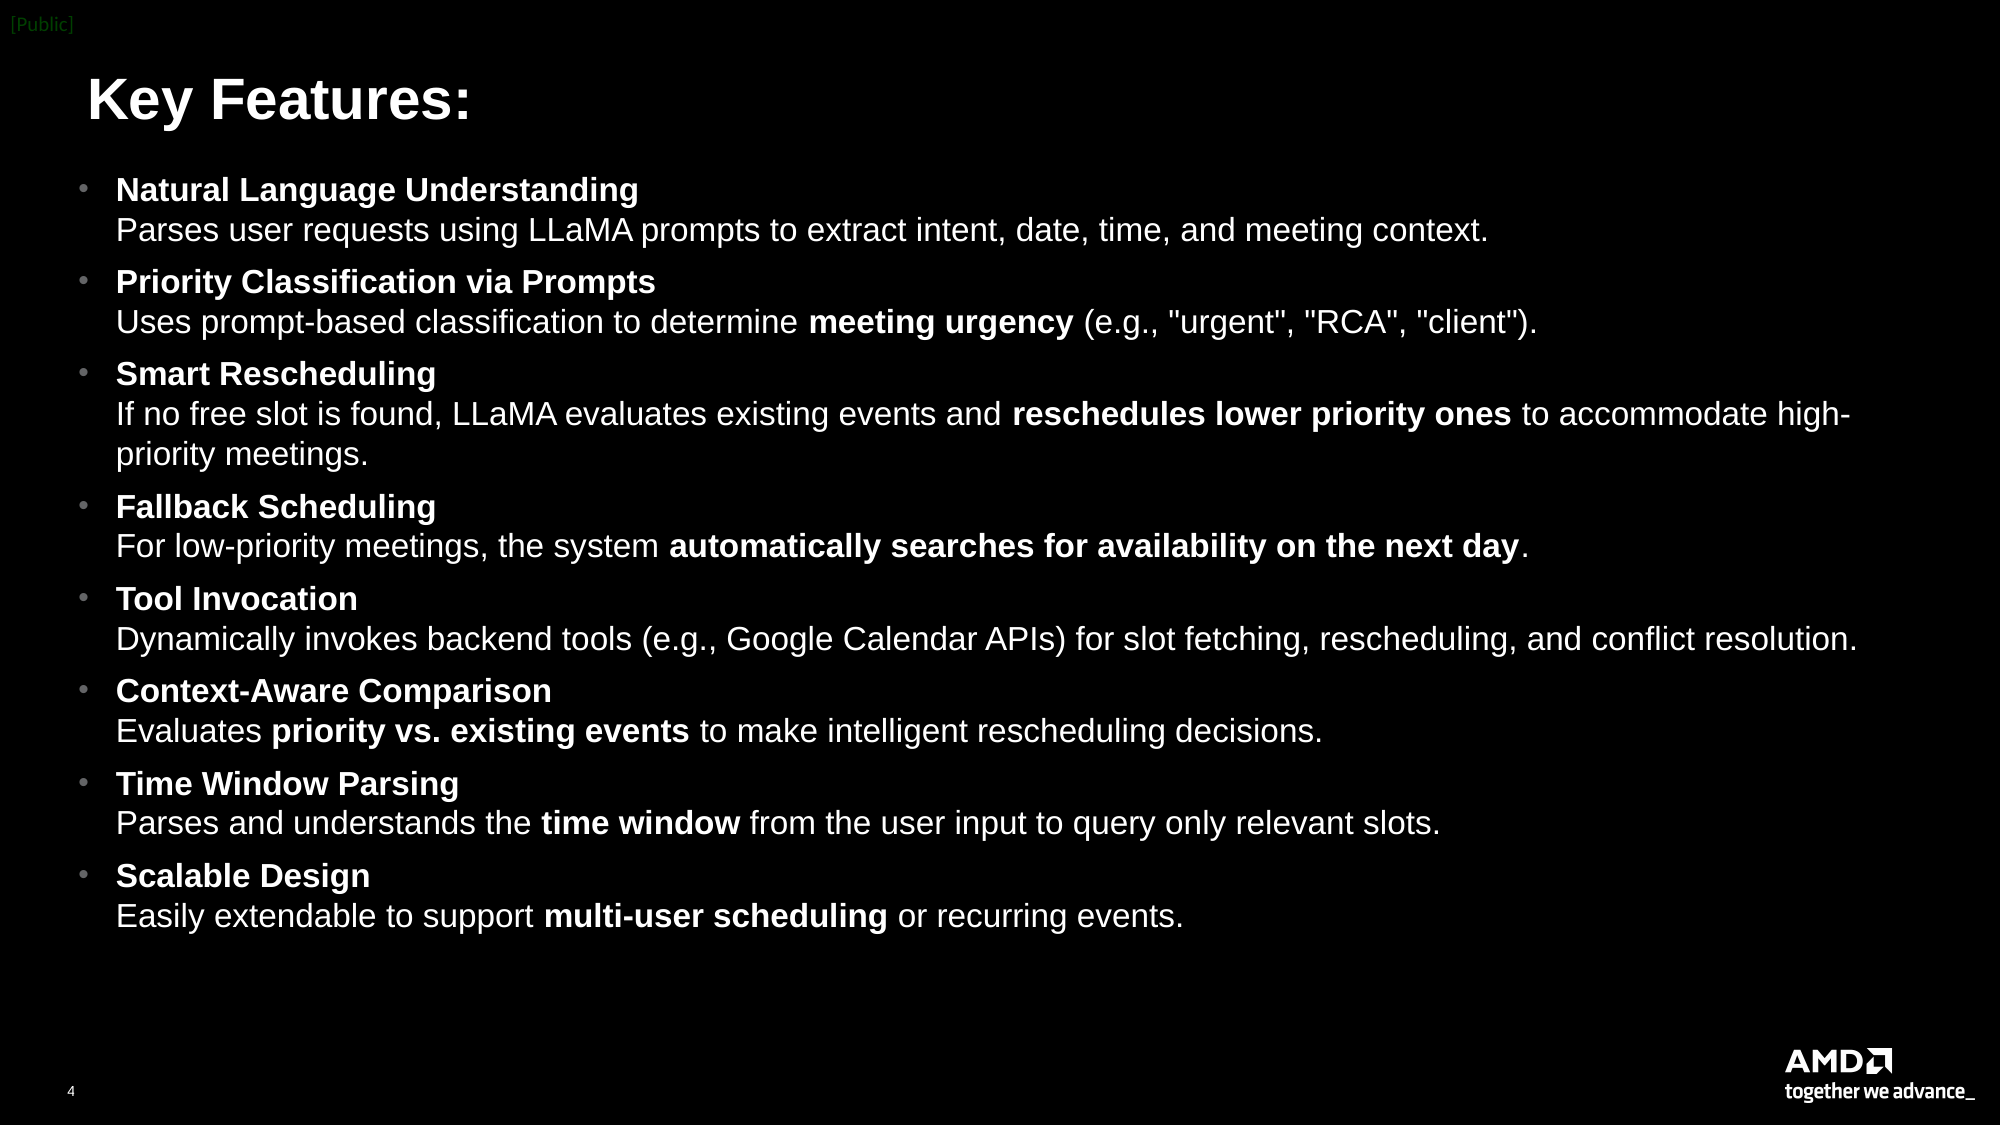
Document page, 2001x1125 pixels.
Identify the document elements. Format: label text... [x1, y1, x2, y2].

title Key Features: [87, 61, 1895, 132]
list Natural Language Understanding Parses user requests using LLaMA prompts to extract intent, date, time, and meeting context. Priority Classification via Prompts Uses prompt-based classification to determine meeting urgency (e.g., "urgent", "RCA", "client"). Smart Rescheduling If no free slot is found, LLaMA evaluates existing events and reschedules lower priority ones to accommodate high-priority meetings. Fallback Scheduling For low-priority meetings, the system automatically searches for availability on the next day. Tool Invocation Dynamically invokes backend tools (e.g., Google Calendar APIs) for slot fetching, rescheduling, and conflict resolution. Context-Aware Comparison Evaluates priority vs. existing events to make intelligent rescheduling decisions. Time Window Parsing Parses and understands the time window from the user input to query only relevant slots. Scalable Design Easily extendable to support multi-user scheduling or recurring events. [78, 167, 1904, 1029]
picture [1785, 1048, 1975, 1103]
